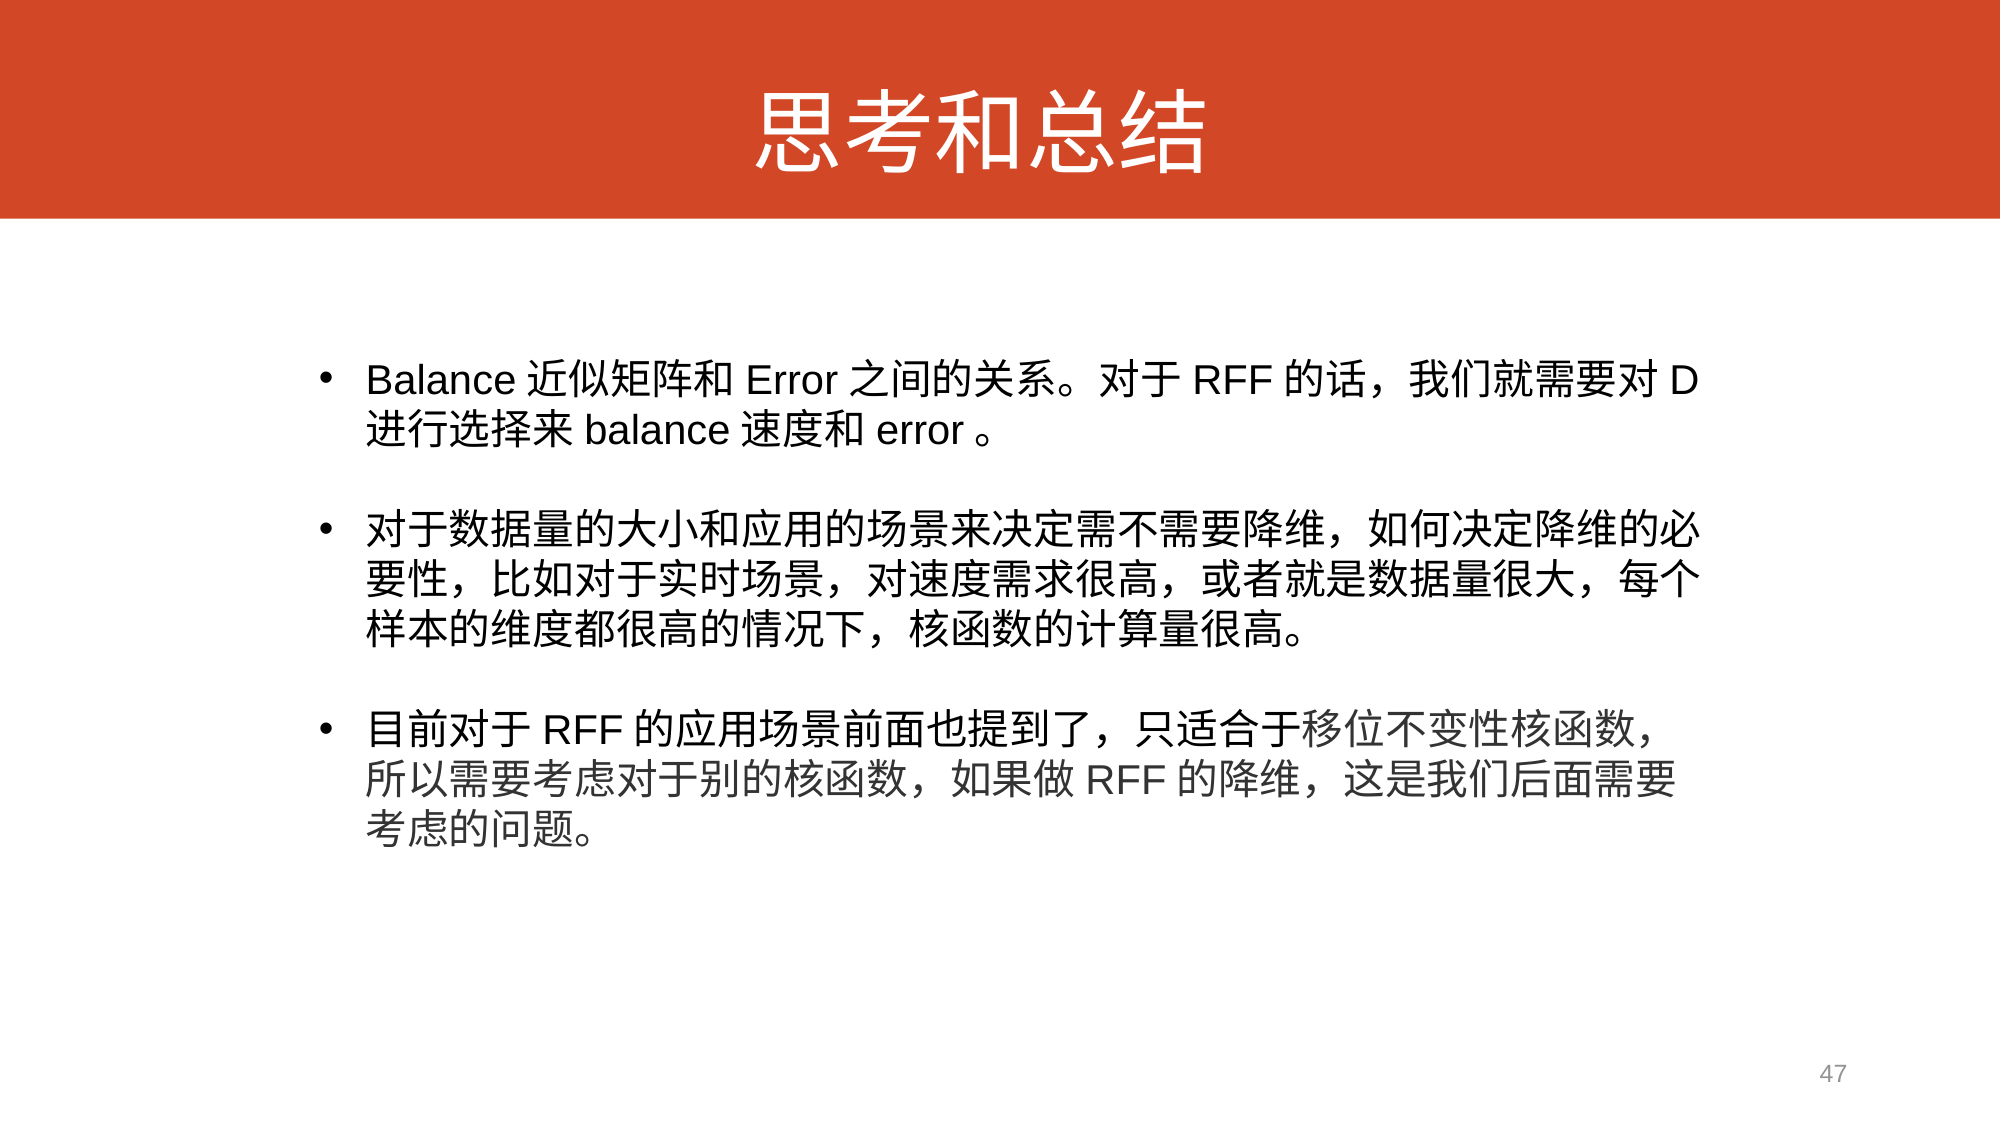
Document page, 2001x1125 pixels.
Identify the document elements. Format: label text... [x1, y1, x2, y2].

title 思考和总结 [99, 39, 1863, 193]
slide_number 47 [1325, 1042, 1863, 1103]
text_box Balance近似矩阵和Error之间的关系。对于RFF的话，我们就需要对D进行选择来balance速度和error。 对于数据量的大小和应用的场景来决定需不需要降维，如何决定降维的必要性，比如对于实时场景，对速度需求很高，或者就是数据量很大，每个样本的维度都很高的情况下，核函数的计算量很高。 目前对于RFF的应用场景前面也提到了，只适合于移位不变性核函数，所以需要考虑对于别的核函数，如果做RFF的降维，这是我们后面需要考虑的问题。 [303, 345, 1724, 861]
